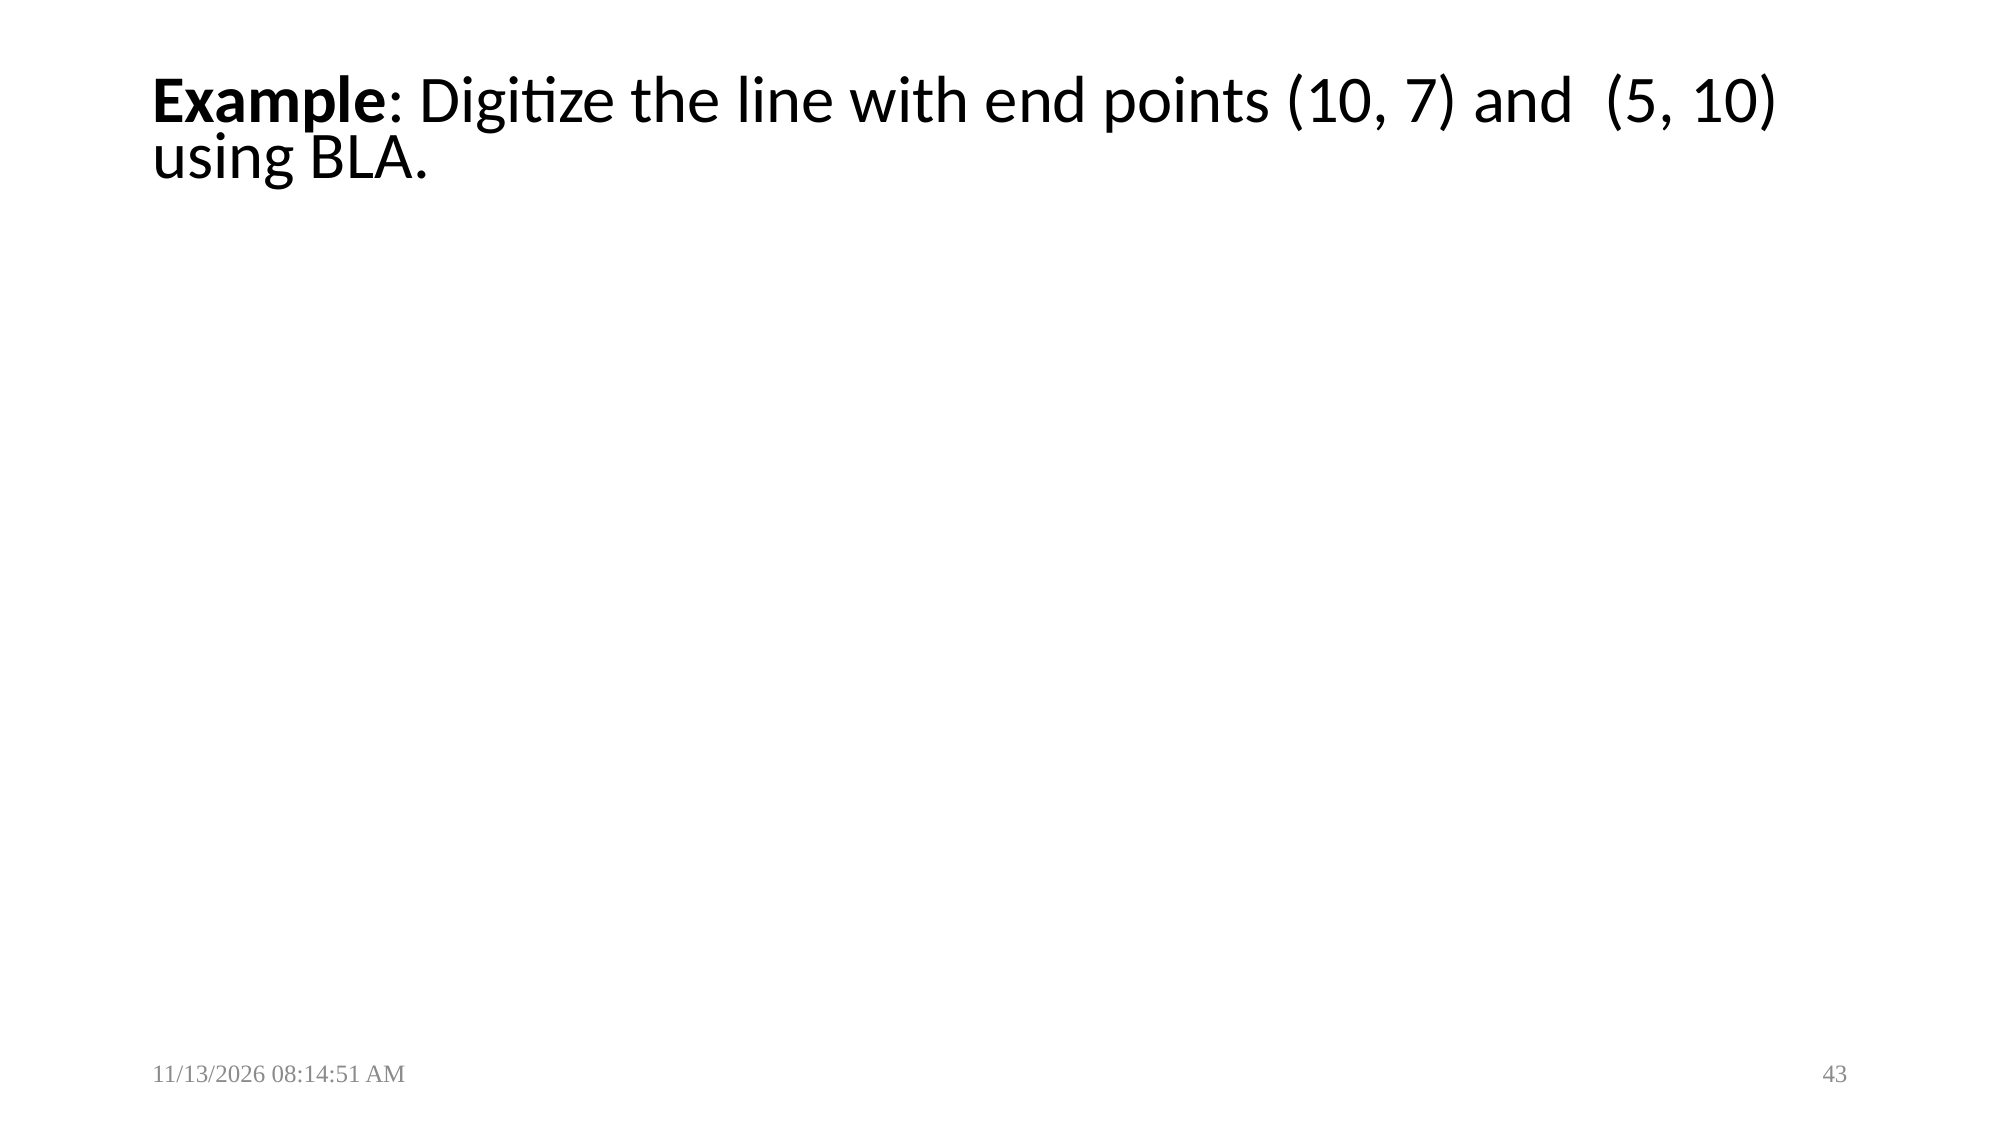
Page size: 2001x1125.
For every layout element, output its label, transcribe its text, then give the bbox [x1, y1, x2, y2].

list Example: Digitize the line with end points (10, 7) and (5, 10) using BLA. [137, 71, 1863, 1014]
slide_number 43 [1412, 1042, 1863, 1103]
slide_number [137, 1042, 588, 1103]
